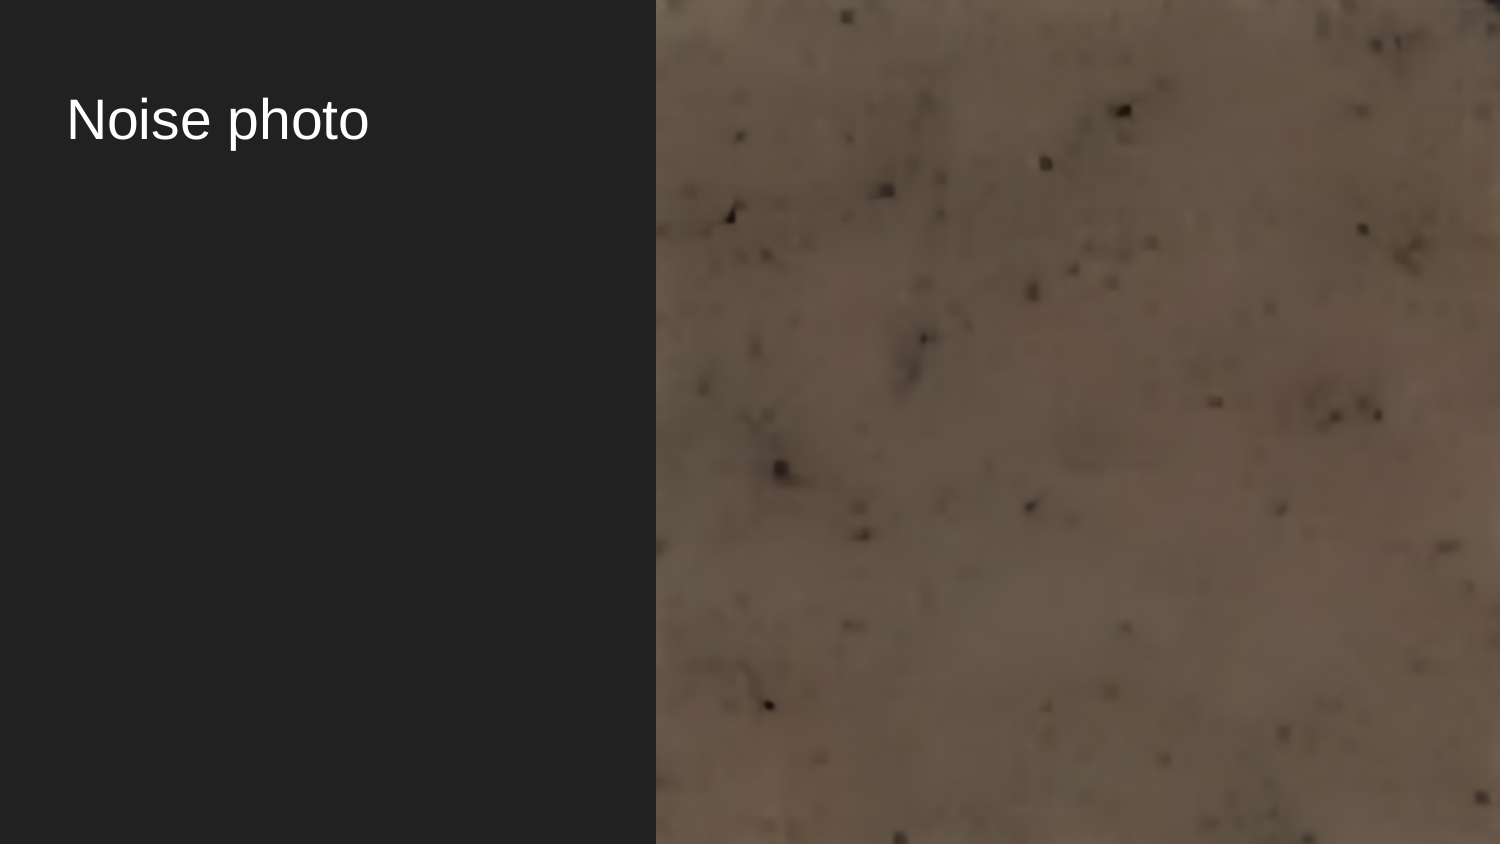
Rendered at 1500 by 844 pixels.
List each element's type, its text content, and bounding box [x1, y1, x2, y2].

picture [655, 0, 1500, 844]
title Noise photo [51, 72, 650, 167]
